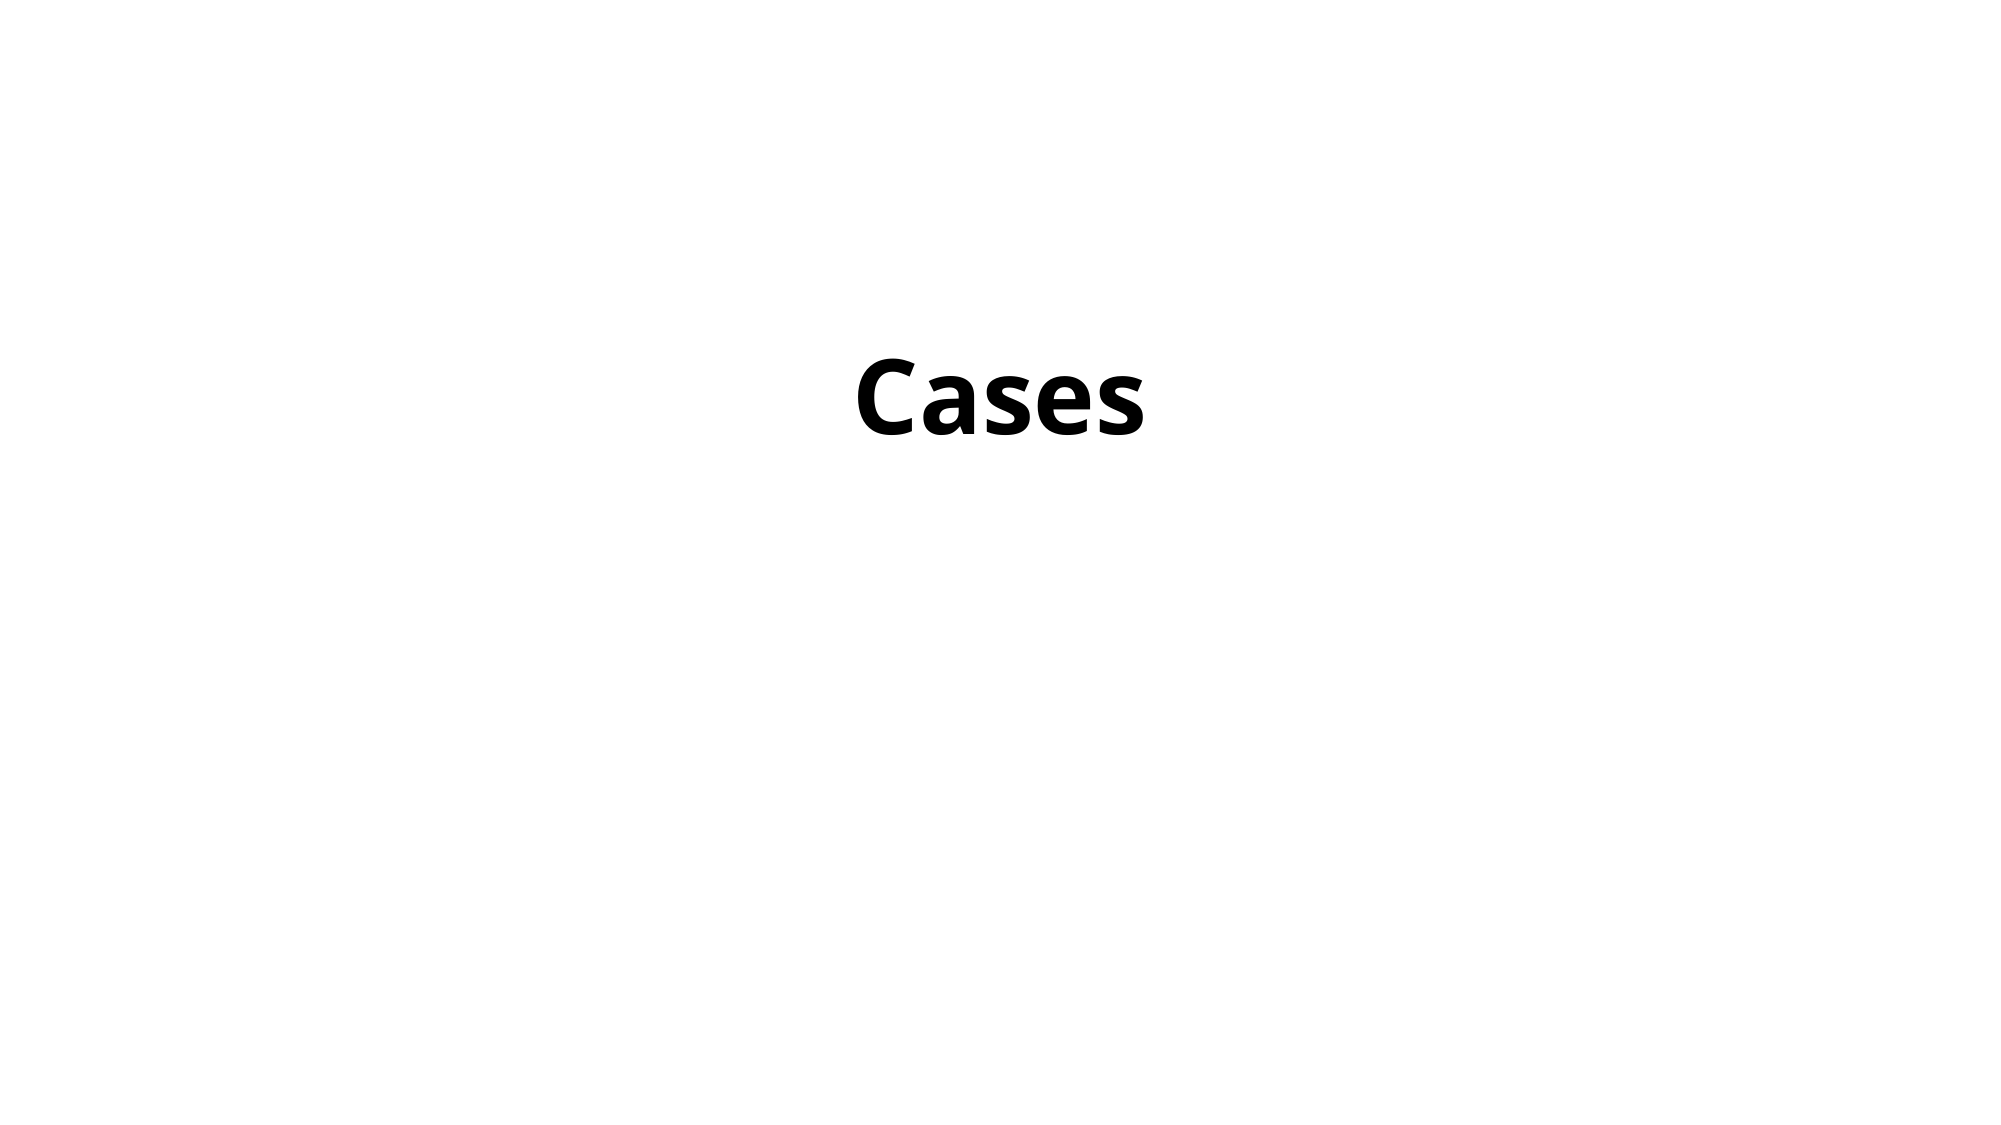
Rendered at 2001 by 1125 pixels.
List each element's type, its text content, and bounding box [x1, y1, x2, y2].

text_box Cases [131, 322, 1869, 463]
